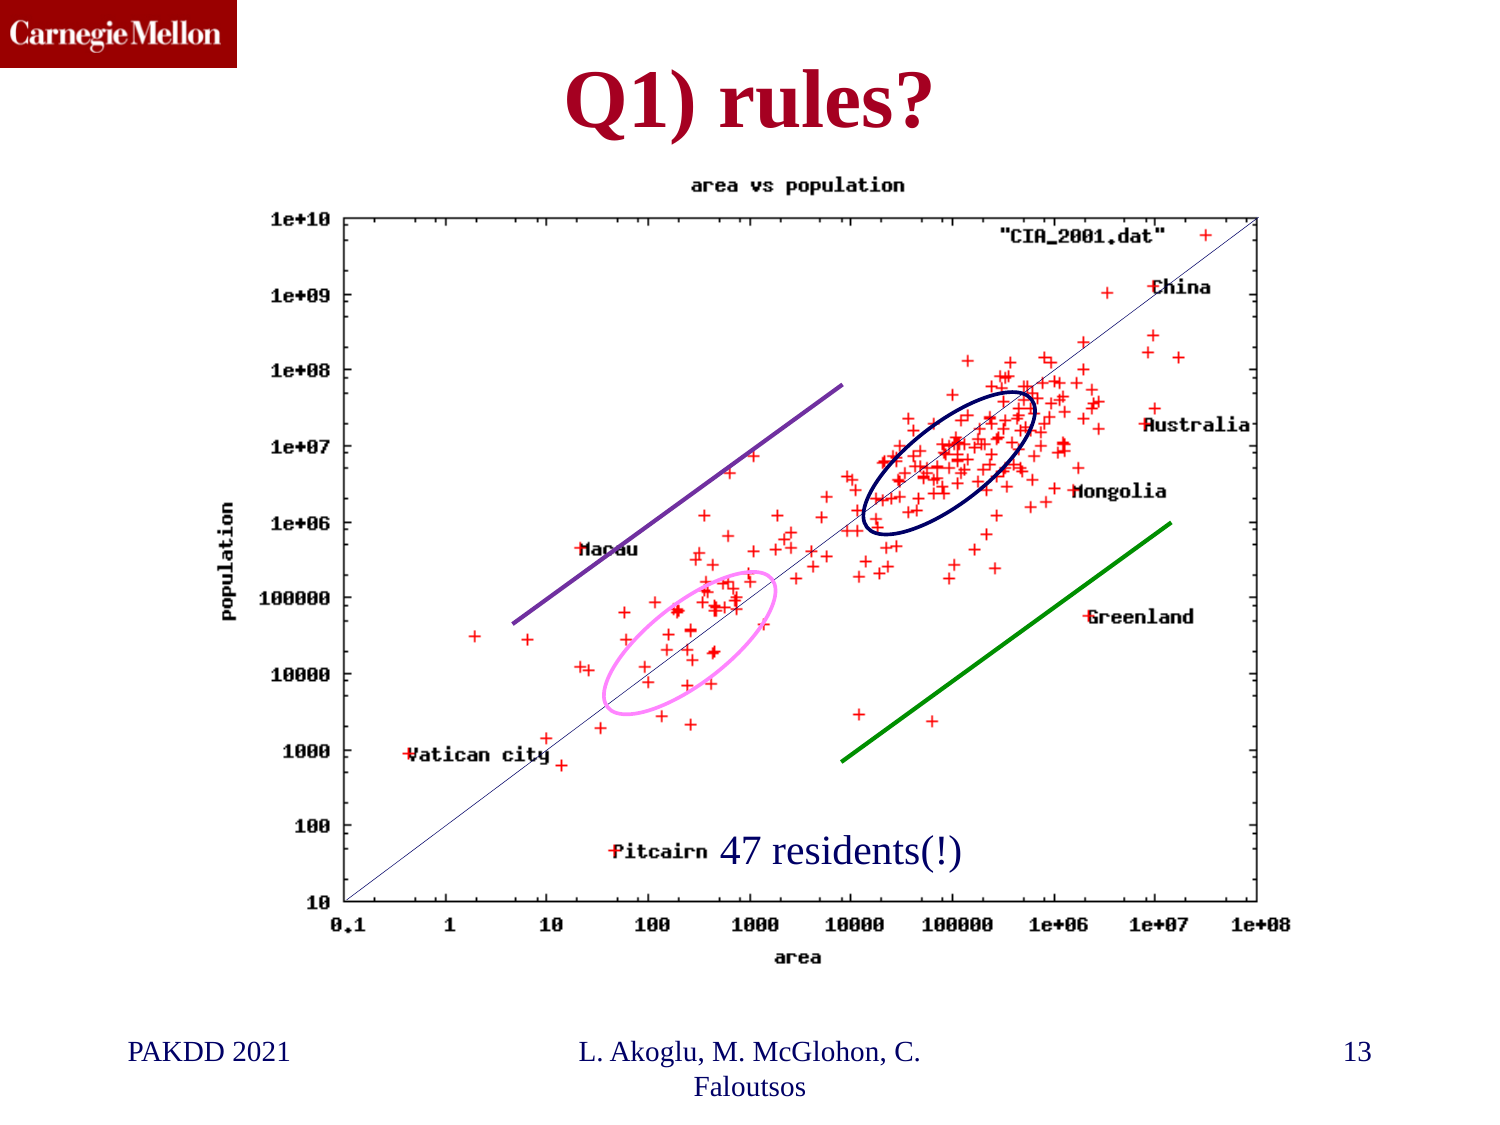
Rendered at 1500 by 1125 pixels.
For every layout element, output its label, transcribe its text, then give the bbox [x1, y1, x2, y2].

slide_number PAKDD 2021 [112, 1024, 426, 1101]
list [204, 152, 1292, 969]
title Q1) rules? [112, 0, 1388, 188]
footer L. Akoglu, M. McGlohon, C. Faloutsos [512, 1024, 988, 1101]
slide_number 13 [1074, 1024, 1388, 1101]
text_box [346, 216, 1259, 901]
picture [0, 0, 112, 68]
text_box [512, 384, 843, 625]
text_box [840, 522, 1172, 763]
